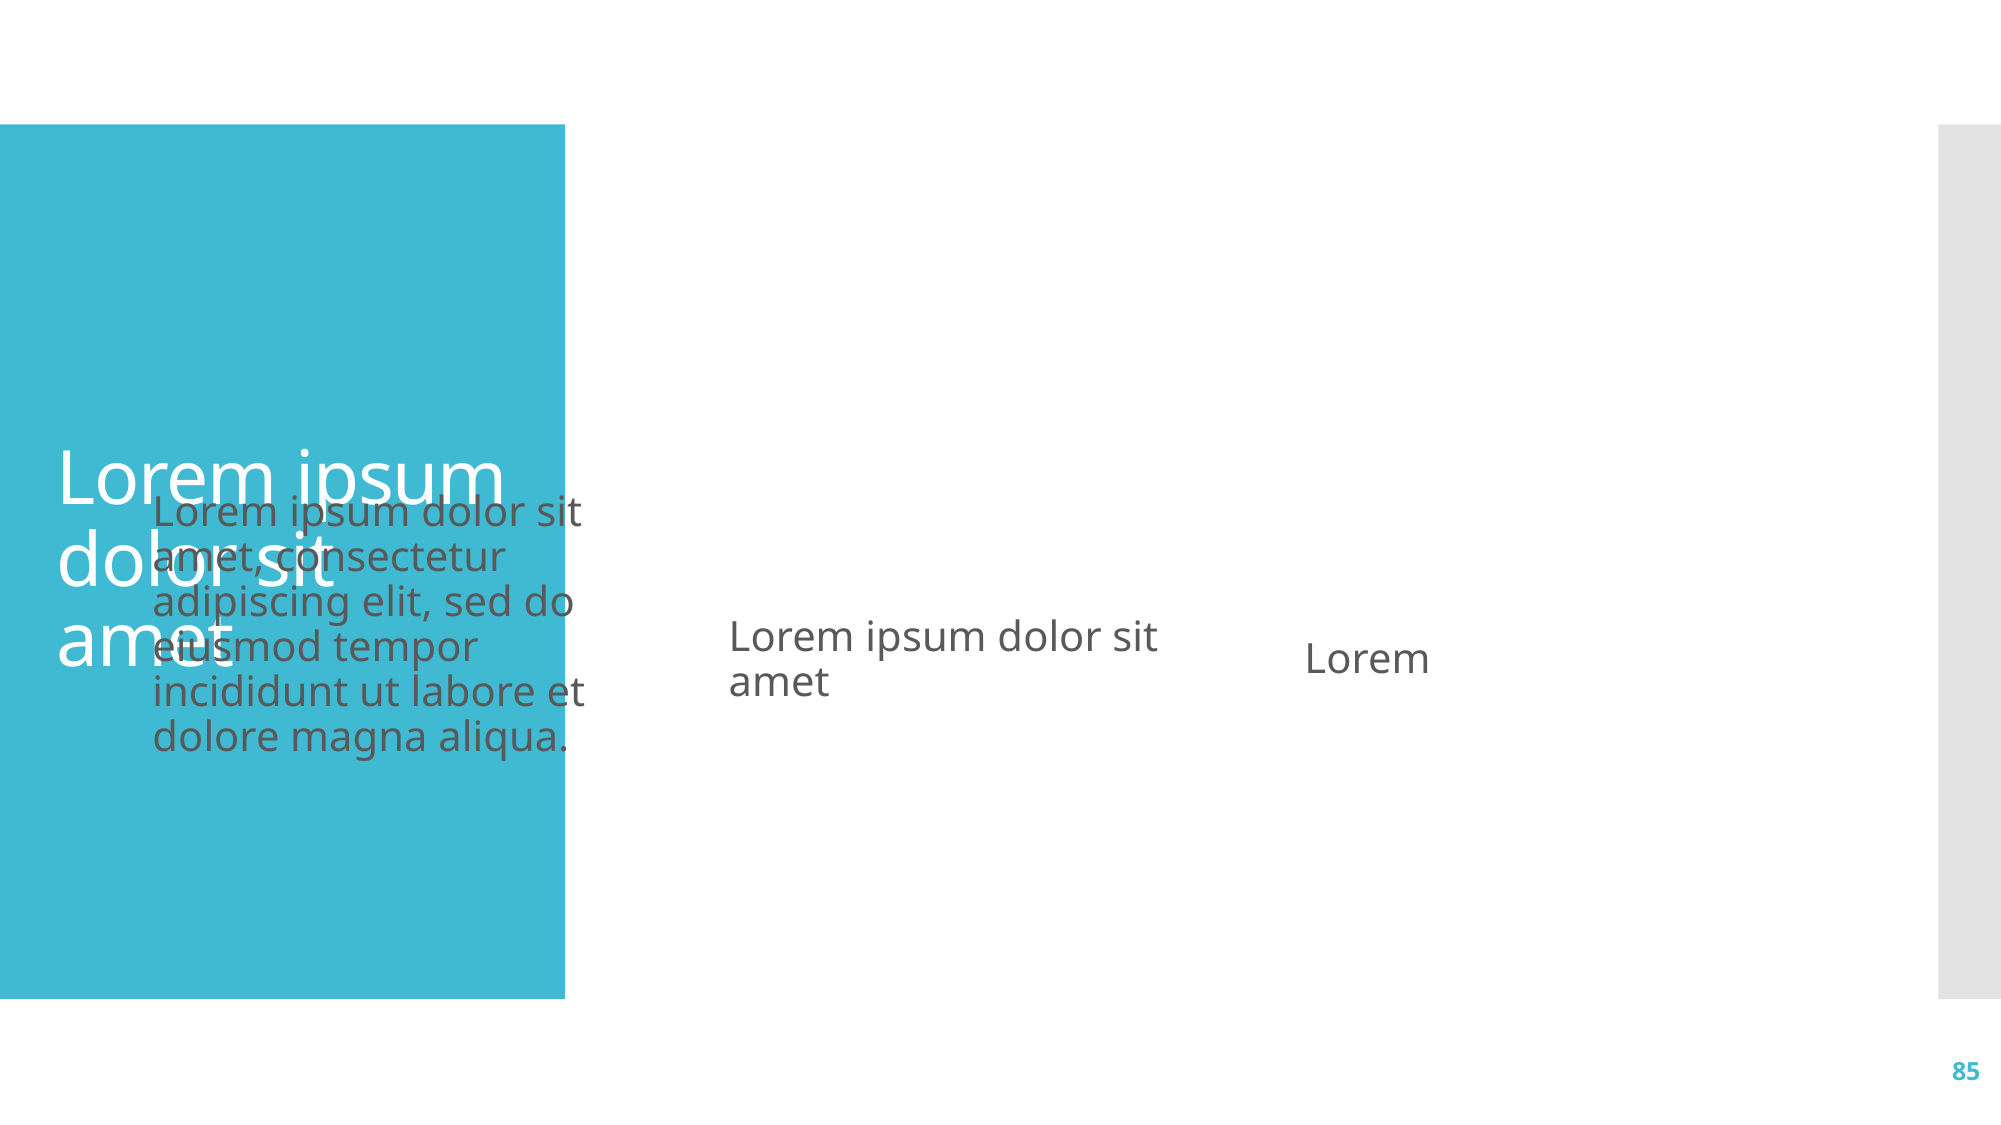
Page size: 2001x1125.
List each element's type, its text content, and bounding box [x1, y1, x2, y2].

title Lorem ipsum dolor sit amet [41, 184, 525, 940]
list Lorem ipsum dolor sit amet, consectetur adipiscing elit, sed do eiusmod tempor incididunt ut labore et dolore magna aliqua. [137, 303, 641, 1017]
list Lorem [1289, 303, 1793, 1017]
slide_number 85 [1744, 1042, 1996, 1103]
list Lorem ipsum dolor sit amet [713, 303, 1217, 1017]
